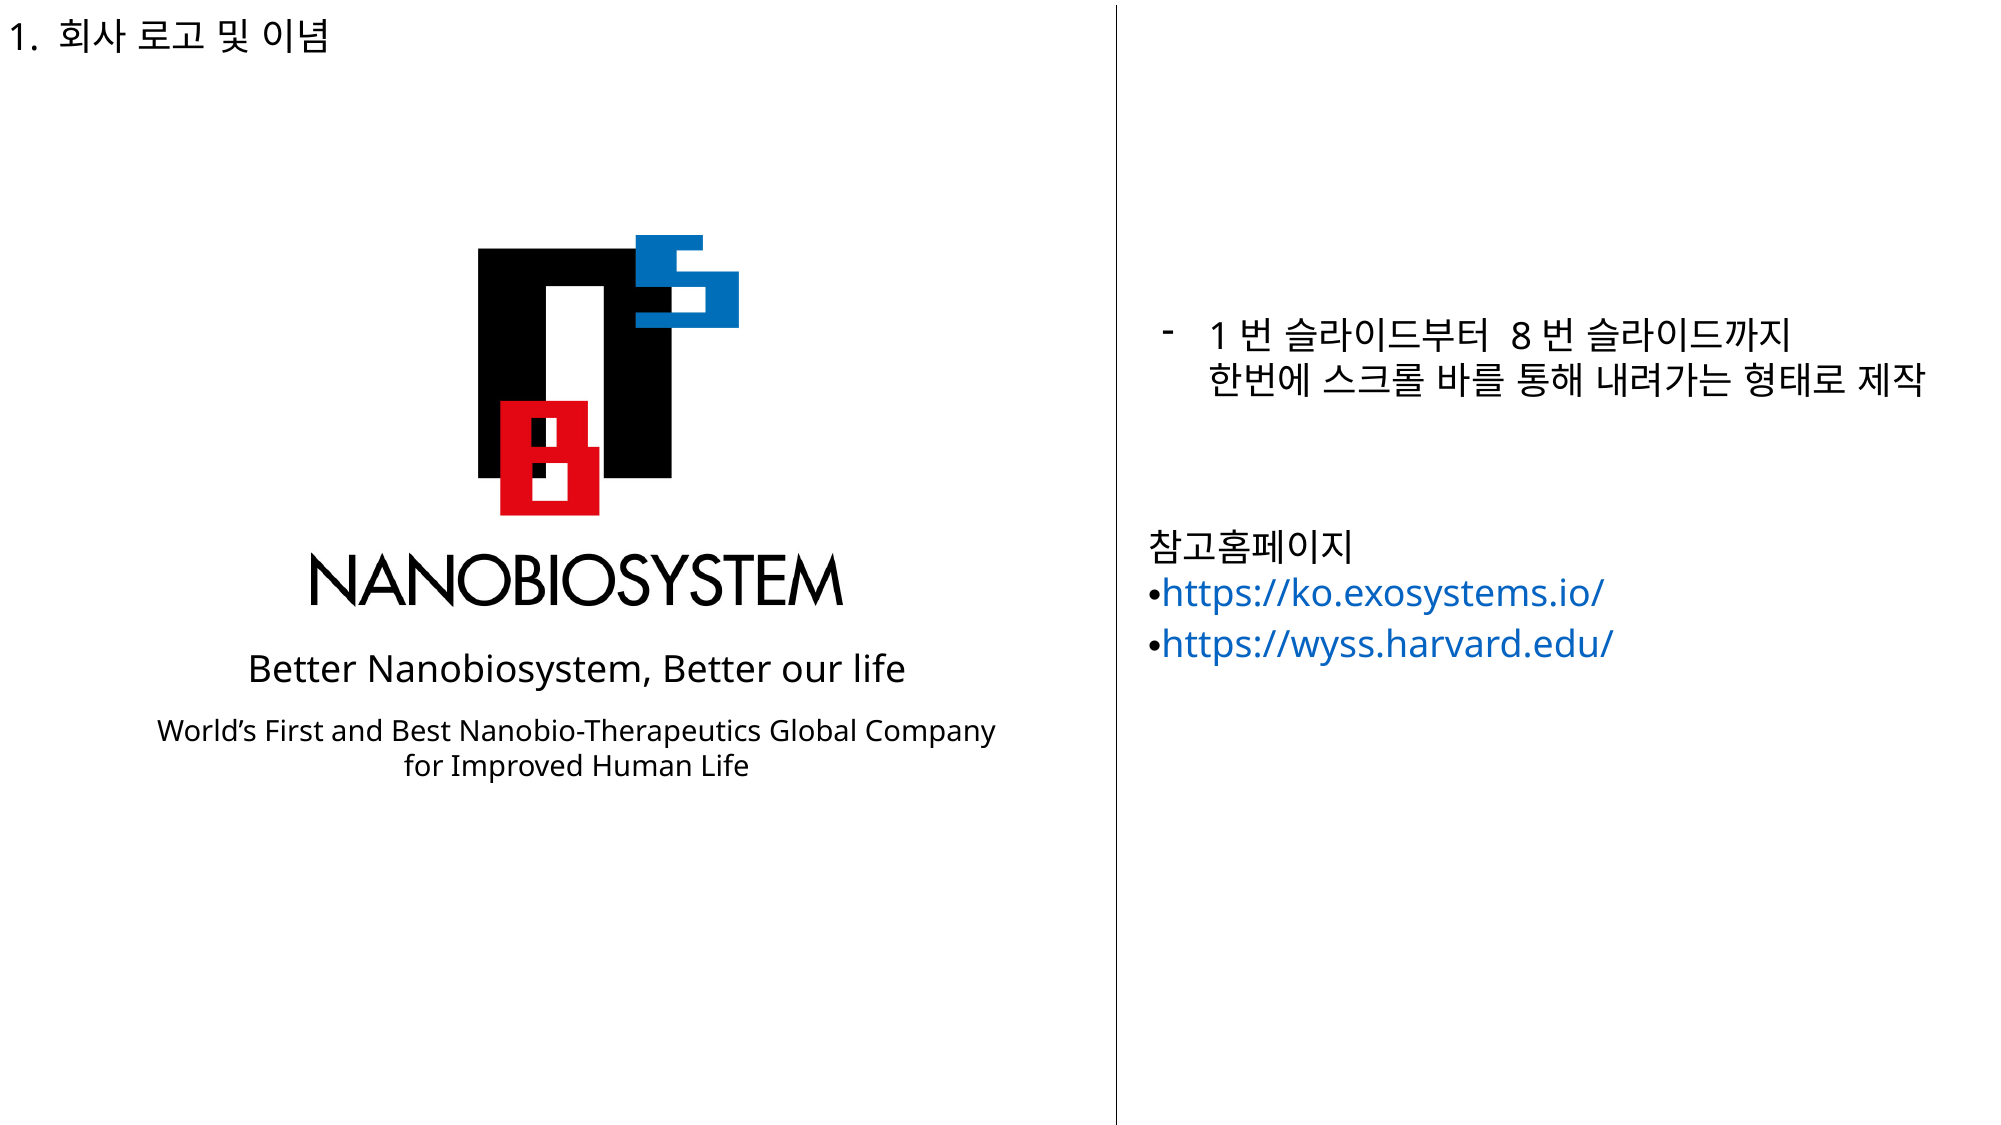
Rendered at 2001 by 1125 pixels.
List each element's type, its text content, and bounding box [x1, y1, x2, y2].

picture [311, 235, 843, 607]
text_box 참고홈페이지 https://ko.exosystems.io/ https://wyss.harvard.edu/ [1133, 516, 1630, 679]
text_box World’s First and Best Nanobio-Therapeutics Global Company for Improved Human Life [142, 704, 1012, 790]
text_box Better Nanobiosystem, Better our life [232, 638, 922, 698]
text_box 1번 슬라이드부터 8번 슬라이드까지 한번에 스크롤 바를 통해 내려가는 형태로 제작 [1147, 304, 1942, 455]
text_box 1. 회사 로고 및 이념 [0, 5, 346, 65]
